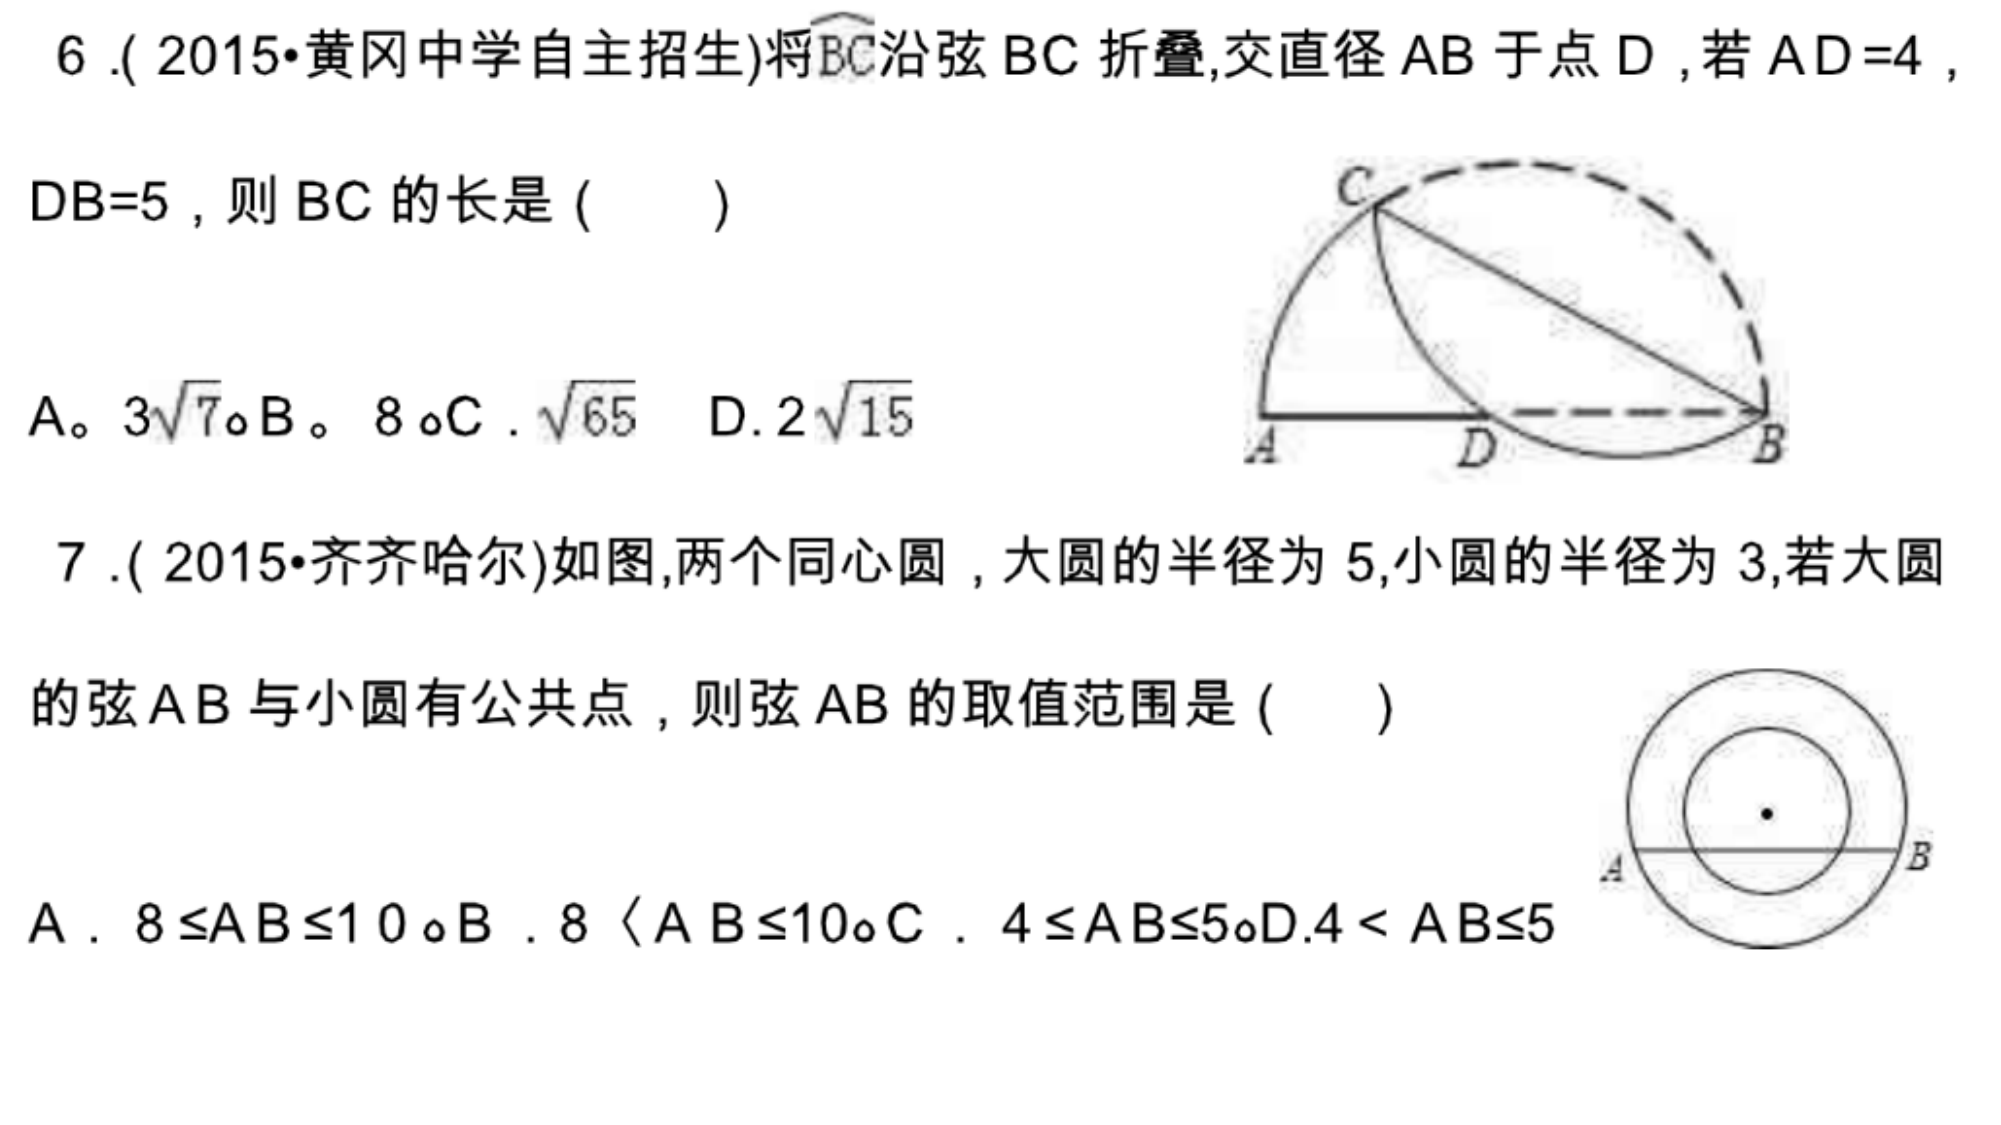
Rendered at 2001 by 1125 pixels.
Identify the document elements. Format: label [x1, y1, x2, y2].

picture [0, 0, 1984, 977]
